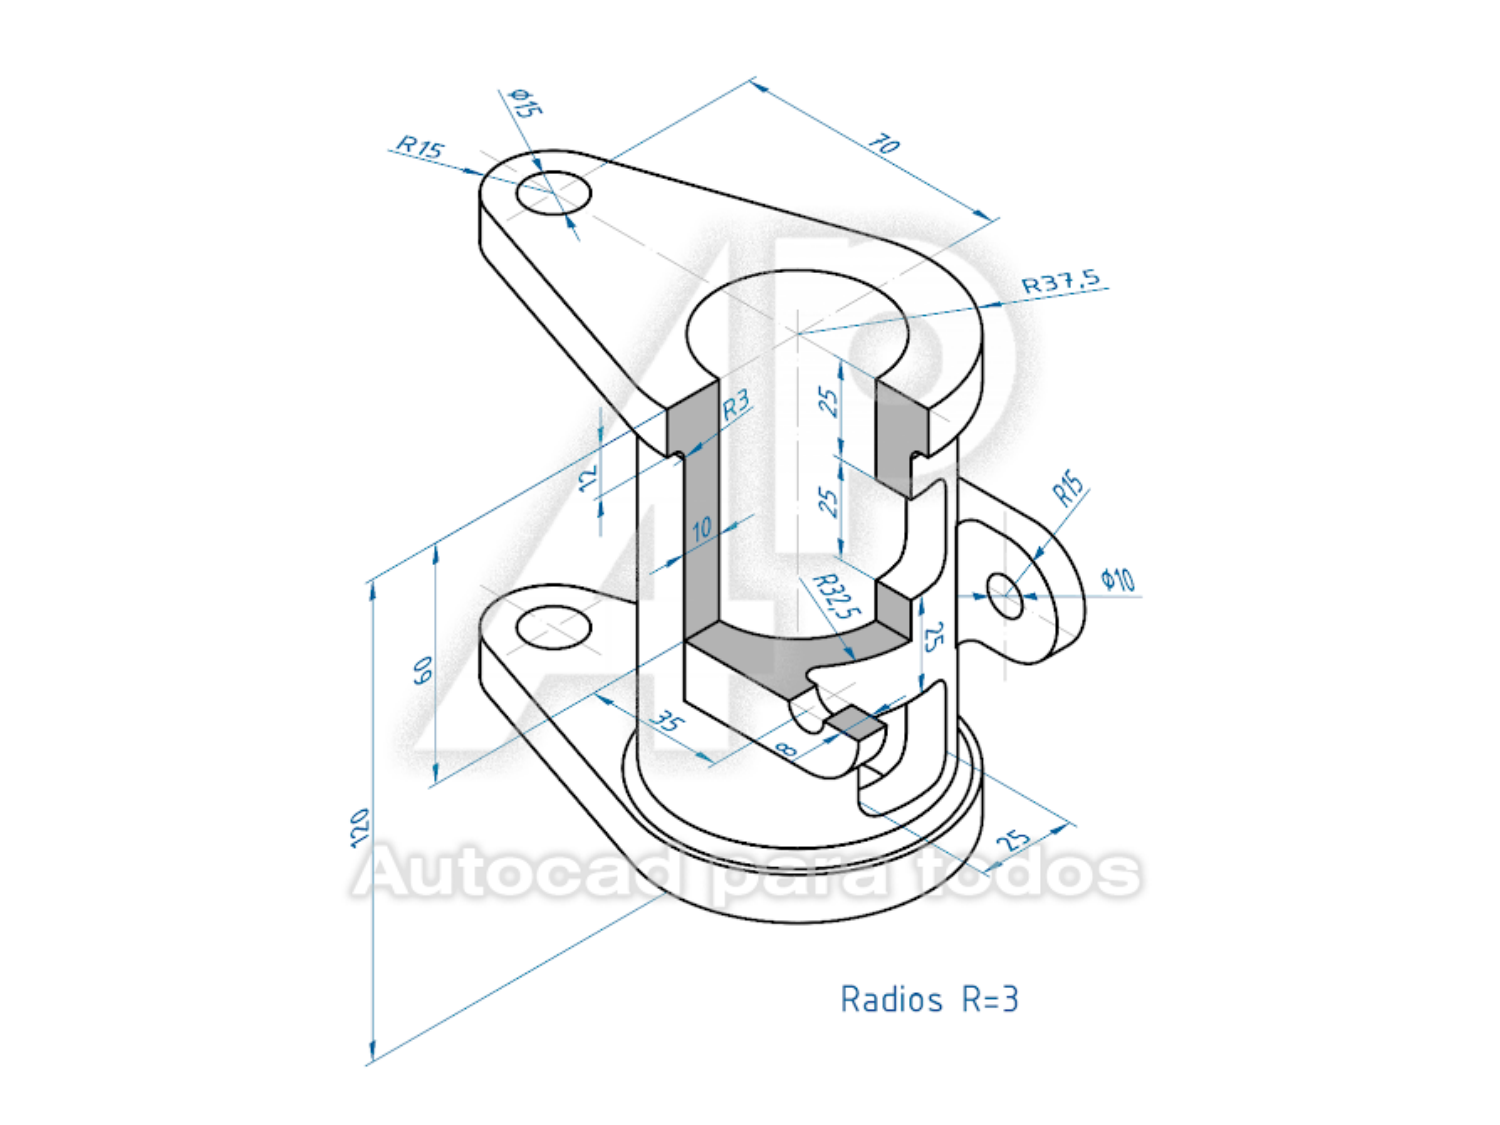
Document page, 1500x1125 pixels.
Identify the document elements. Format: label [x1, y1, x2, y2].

picture [271, 32, 1275, 1093]
